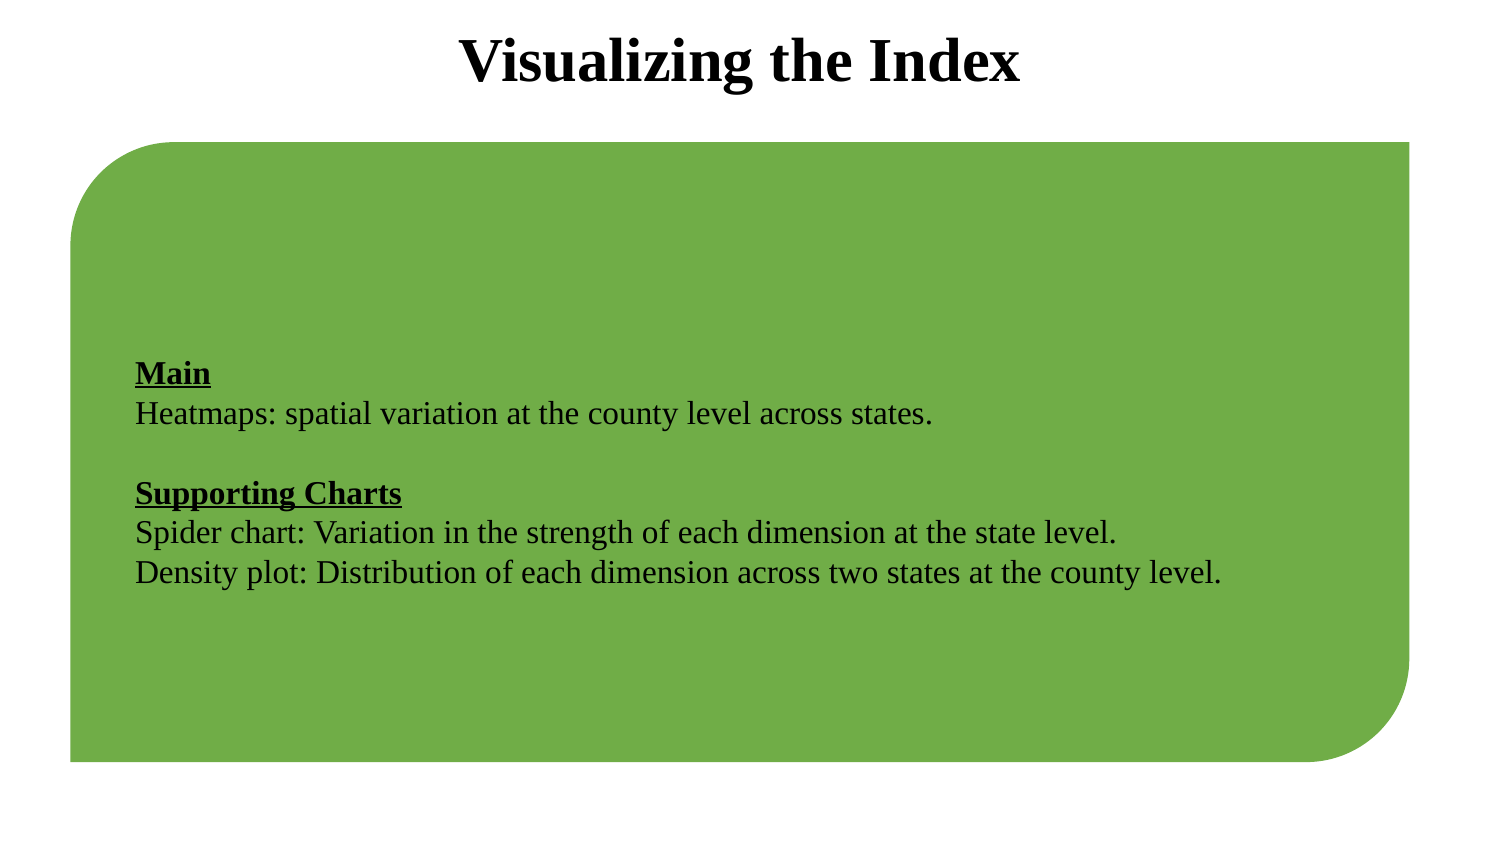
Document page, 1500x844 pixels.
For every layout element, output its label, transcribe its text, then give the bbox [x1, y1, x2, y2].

title Visualizing the Index [70, 17, 1410, 103]
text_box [40, 142, 1410, 763]
